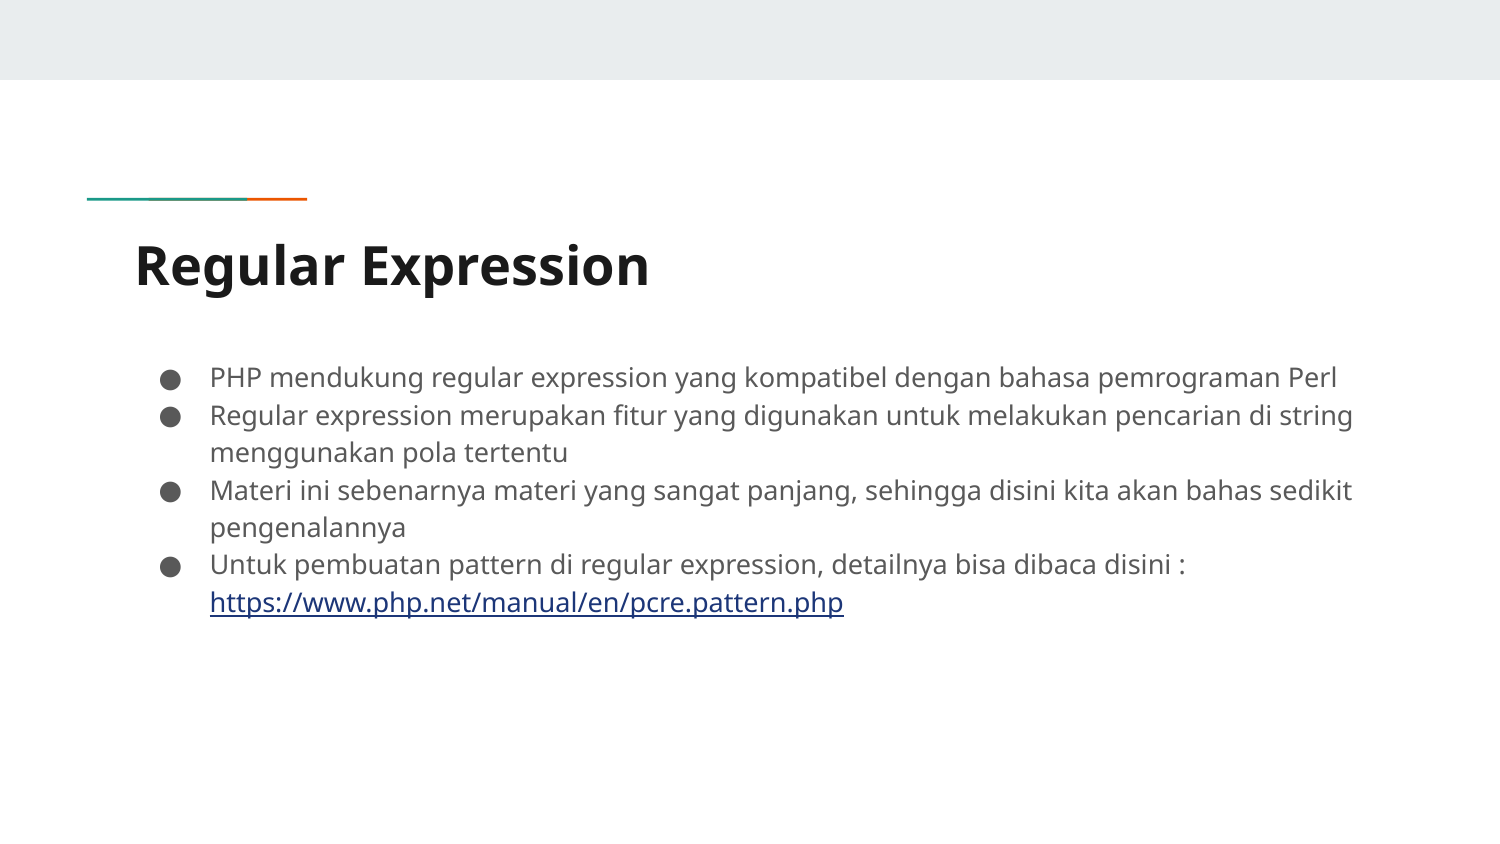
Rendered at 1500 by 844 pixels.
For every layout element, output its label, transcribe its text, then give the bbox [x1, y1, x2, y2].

list PHP mendukung regular expression yang kompatibel dengan bahasa pemrograman Perl Regular expression merupakan fitur yang digunakan untuk melakukan pencarian di string menggunakan pola tertentu Materi ini sebenarnya materi yang sangat panjang, sehingga disini kita akan bahas sedikit pengenalannya Untuk pembuatan pattern di regular expression, detailnya bisa dibaca disini : https://www.php.net/manual/en/pcre.pattern.php [119, 341, 1381, 712]
title Regular Expression [119, 216, 1381, 305]
